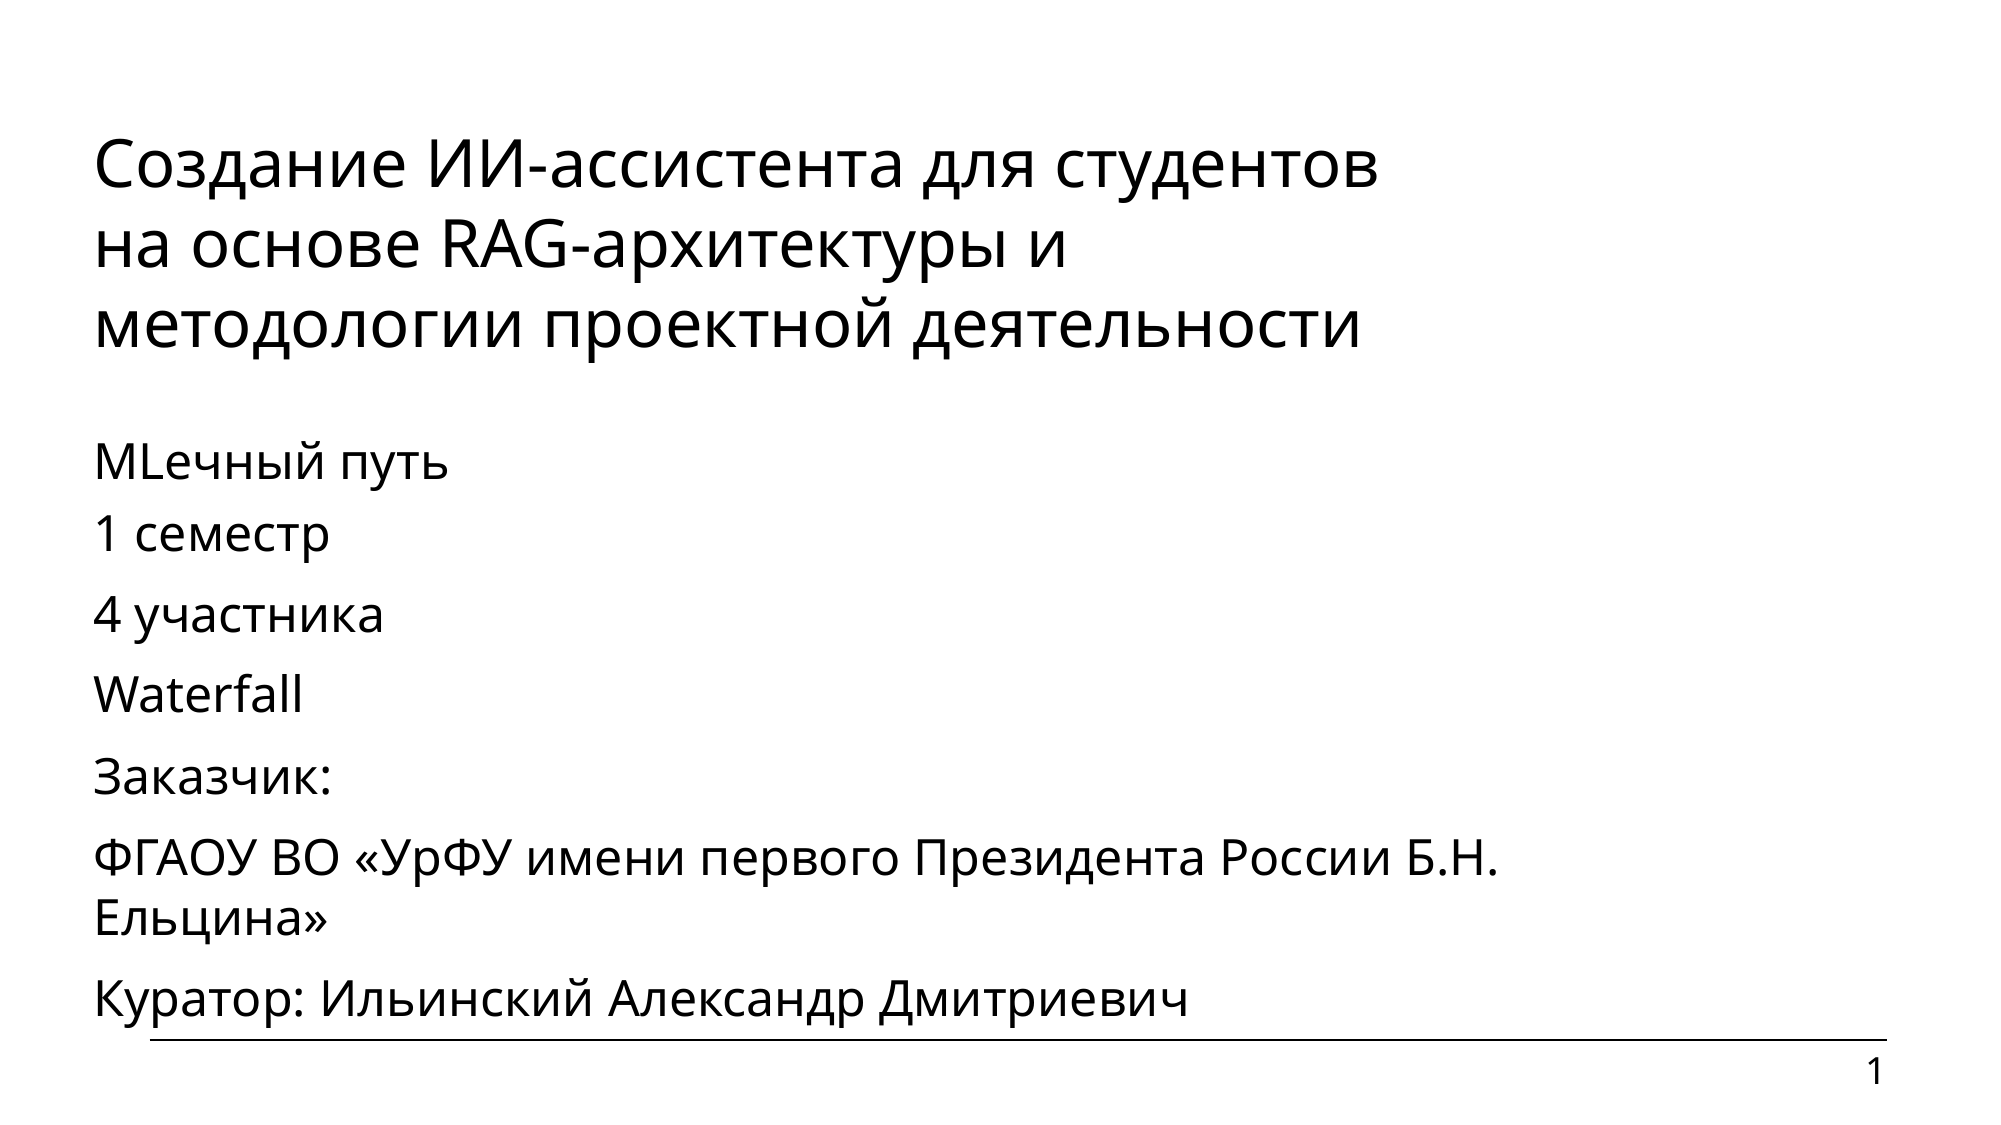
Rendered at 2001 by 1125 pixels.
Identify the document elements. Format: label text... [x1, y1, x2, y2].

text_box Waterfall [78, 664, 478, 745]
slide_number 1 [1791, 1042, 1902, 1103]
text_box Создание ИИ-ассистента для студентов на основе RAG-архитектуры и методологии проектной деятельности [78, 12, 1490, 452]
text_box 1 семестр [78, 493, 478, 575]
text_box [120, 992, 1890, 1039]
list MLечный путь [78, 452, 478, 493]
text_box Заказчик: ФГАОУ ВО «УрФУ имени первого Президента России Б.Н. Ельцина» Куратор: Ильинский Александр Дмитриевич [78, 736, 1678, 888]
text_box 4 участника [78, 575, 478, 664]
